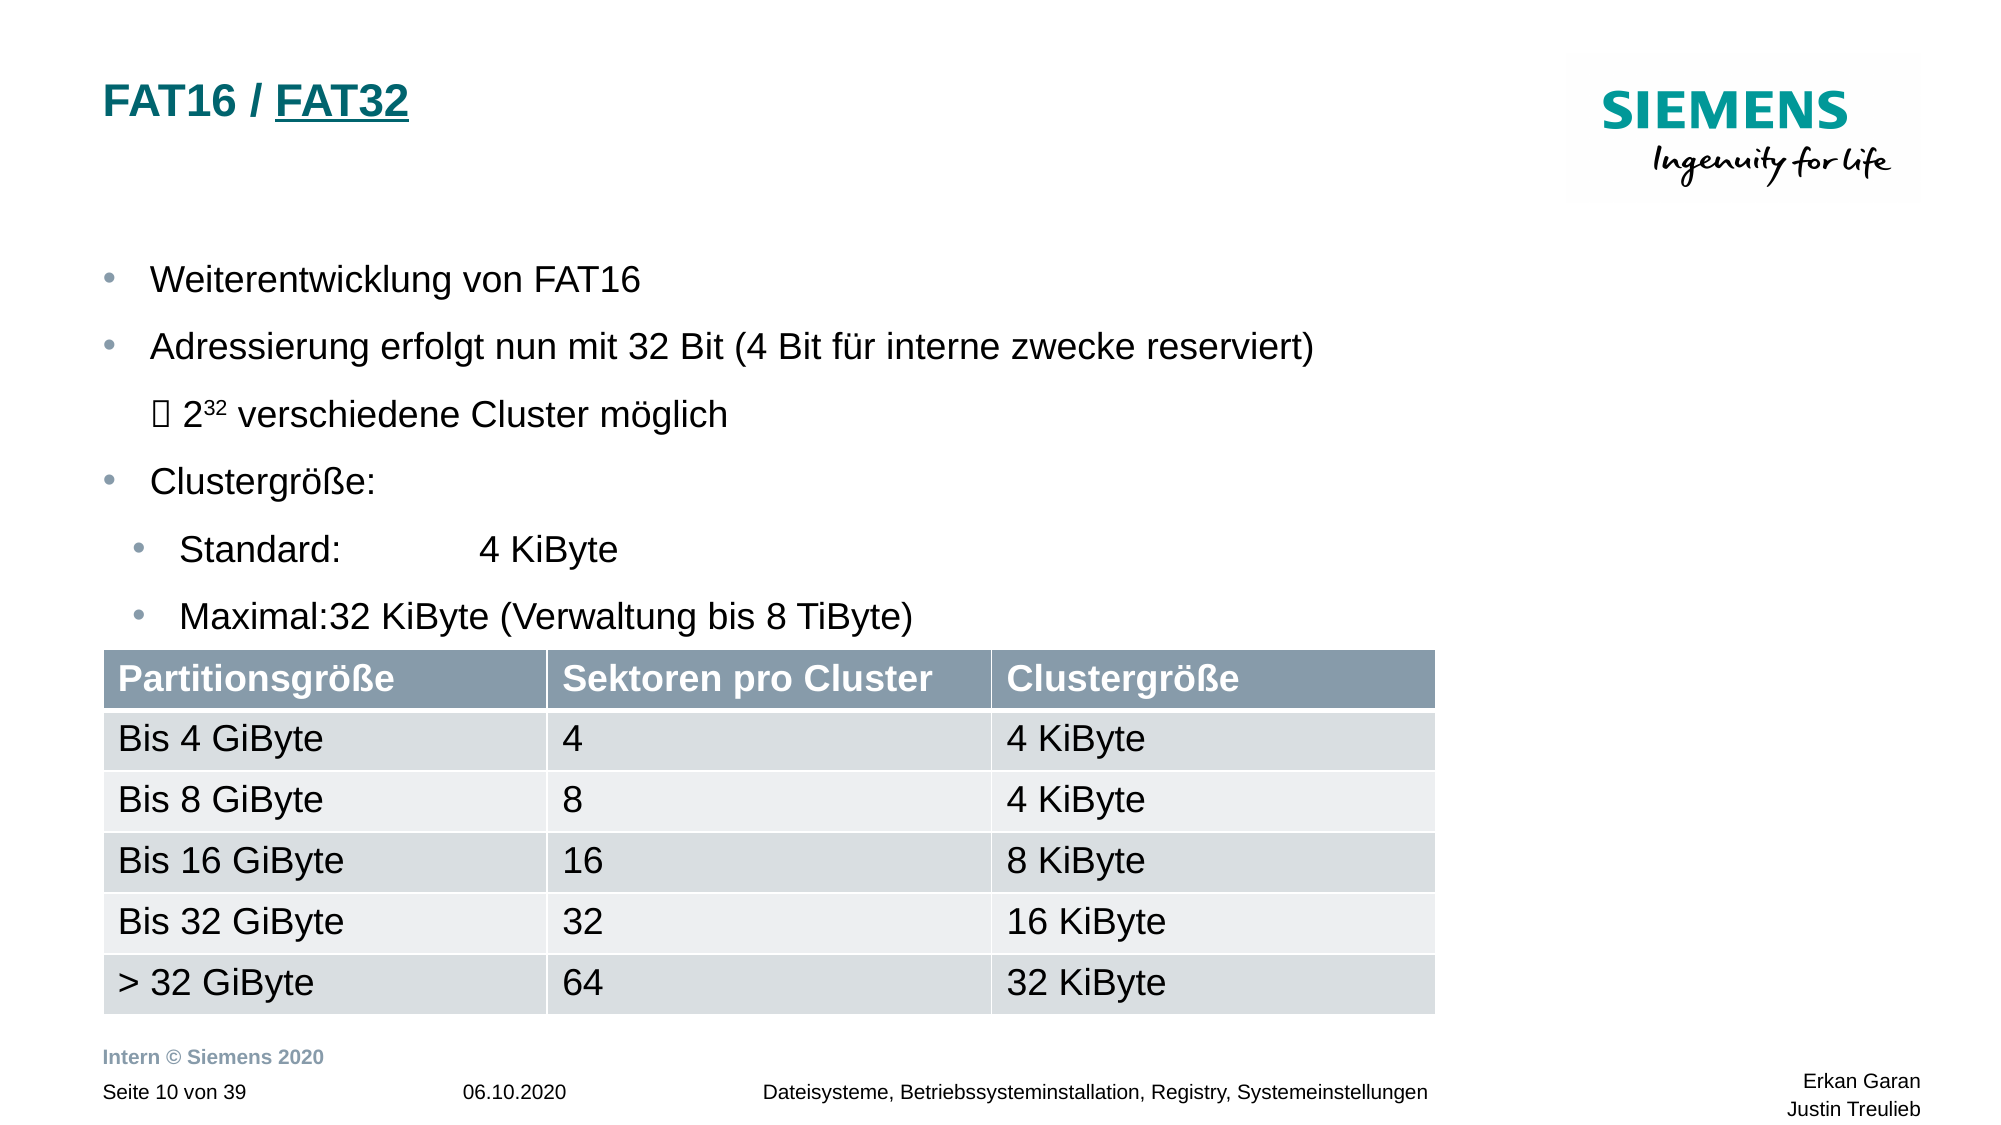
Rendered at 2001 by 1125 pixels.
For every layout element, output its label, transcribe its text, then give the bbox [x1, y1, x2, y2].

title FAT16 / FAT32 [0, 0, 2000, 233]
table_cell > 32 GiByte [104, 955, 546, 1014]
table_cell 16 [548, 833, 991, 892]
table_cell 16 KiByte [992, 894, 1435, 953]
table_cell 8 [548, 772, 991, 831]
table_cell 32 KiByte [992, 955, 1435, 1014]
table_cell 4 KiByte [992, 772, 1435, 831]
table_cell Bis 4 GiByte [104, 713, 546, 770]
table_cell 4 [548, 713, 991, 770]
table_cell 32 [548, 894, 991, 953]
table_cell Bis 16 GiByte [104, 833, 546, 892]
table_header Sektoren pro Cluster [548, 650, 991, 708]
table_header Clustergröße [992, 650, 1435, 708]
table_cell 4 KiByte [992, 713, 1435, 770]
table_cell Bis 8 GiByte [104, 772, 546, 831]
table_cell Bis 32 GiByte [104, 894, 546, 953]
table_header Partitionsgröße [104, 650, 546, 708]
list Weiterentwicklung von FAT16 Adressierung erfolgt nun mit 32 Bit (4 Bit für interne zwecke reserviert)  232 verschiedene Cluster möglich Clustergröße: Standard: 4 KiByte Maximal: 32 KiByte (Verwaltung bis 8 TiByte) [102, 231, 1449, 1012]
table_cell 64 [548, 955, 991, 1014]
table_cell 8 KiByte [992, 833, 1435, 892]
